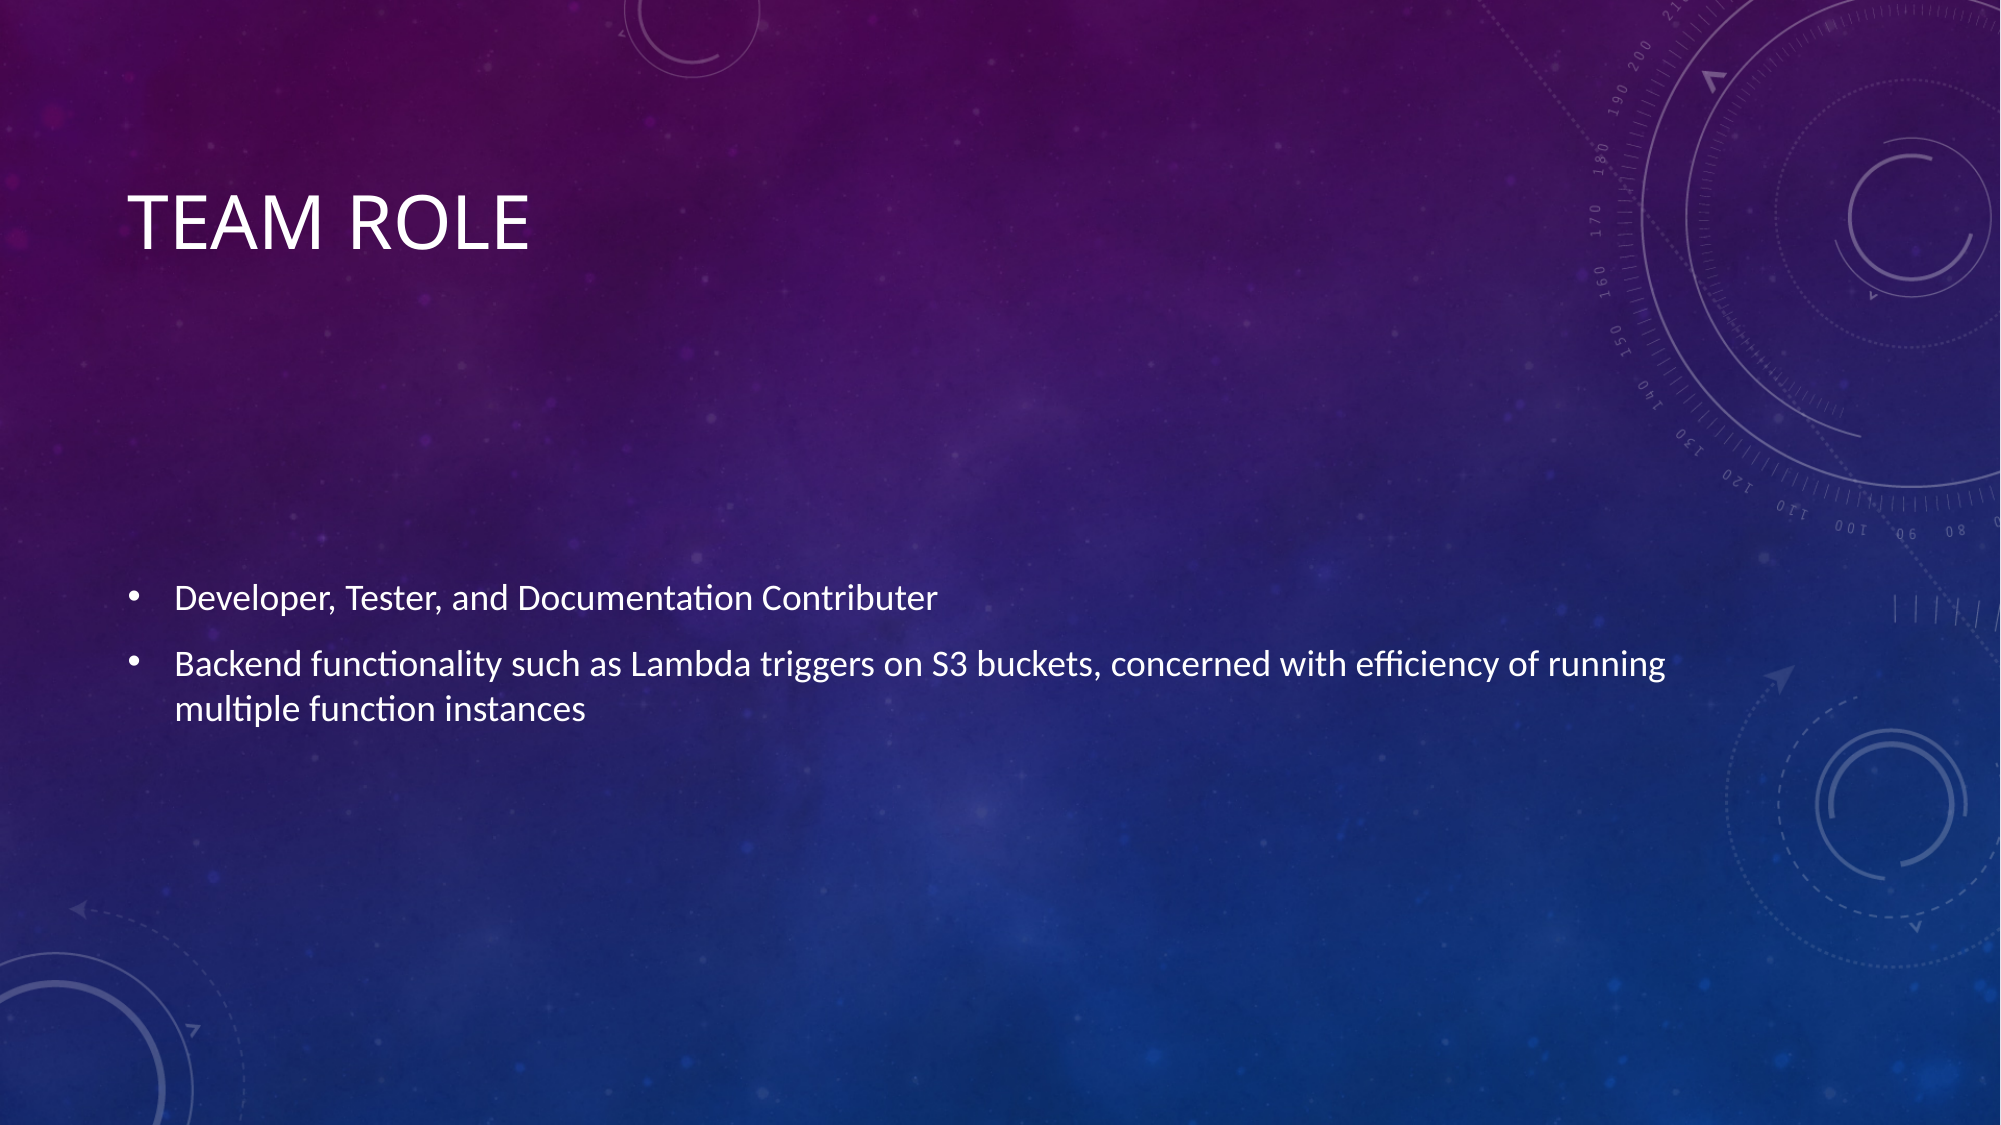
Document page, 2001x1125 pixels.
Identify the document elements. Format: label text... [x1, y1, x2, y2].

picture [0, 0, 2001, 1125]
list Developer, Tester, and Documentation Contributer Backend functionality such as Lambda triggers on S3 buckets, concerned with efficiency of running multiple function instances [112, 351, 1775, 950]
title Team Role [112, 99, 1775, 339]
